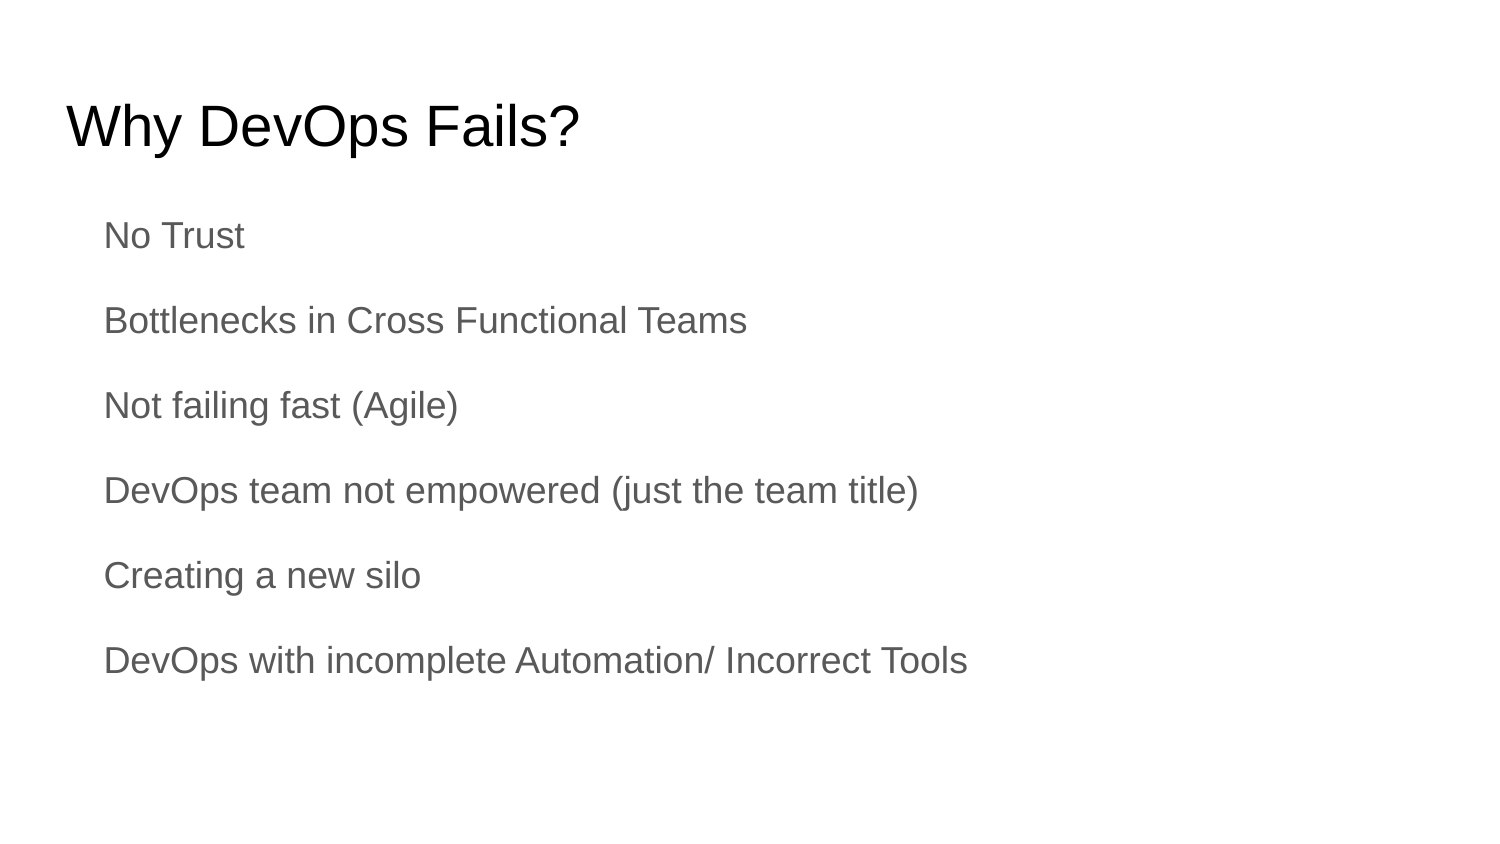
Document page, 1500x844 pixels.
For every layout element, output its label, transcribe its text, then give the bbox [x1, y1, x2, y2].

title Why DevOps Fails? [51, 72, 1449, 167]
list No Trust Bottlenecks in Cross Functional Teams Not failing fast (Agile) DevOps team not empowered (just the team title) Creating a new silo DevOps with incomplete Automation/ Incorrect Tools [51, 189, 1449, 750]
